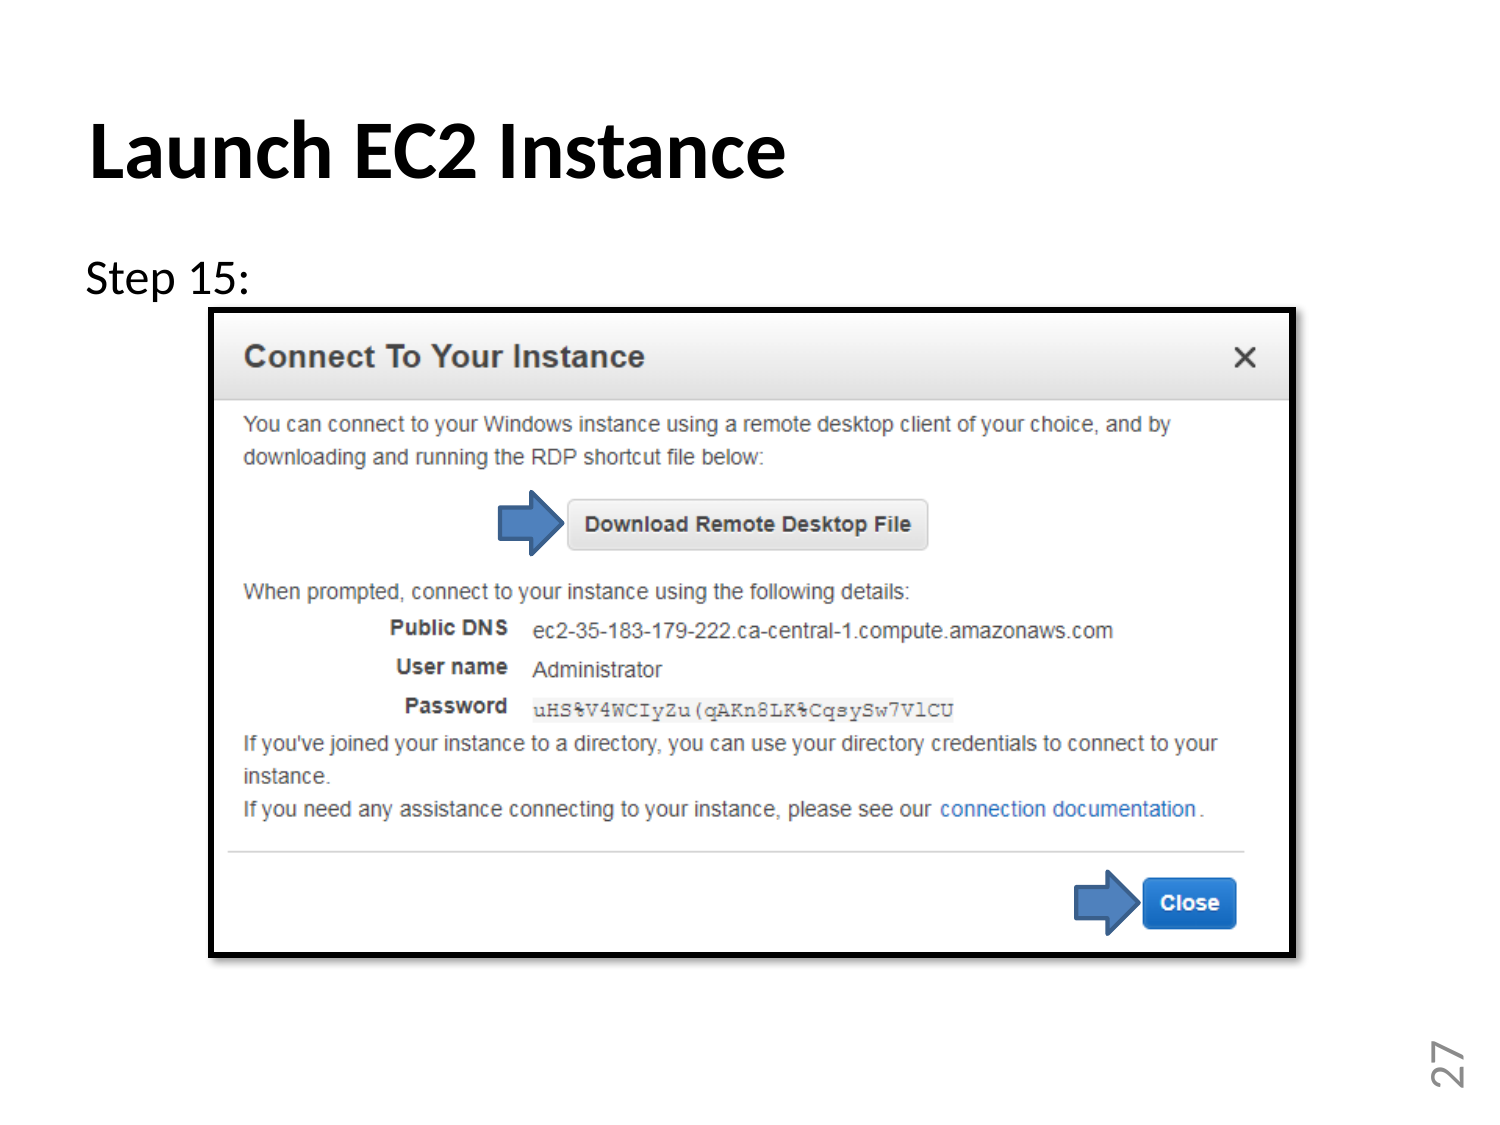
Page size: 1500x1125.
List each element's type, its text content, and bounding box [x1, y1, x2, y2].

text_box Launch EC2 Instance [74, 87, 1438, 203]
text_box Step 15: [70, 237, 1434, 313]
picture [214, 312, 1290, 953]
slide_number 27 [1412, 1025, 1475, 1125]
